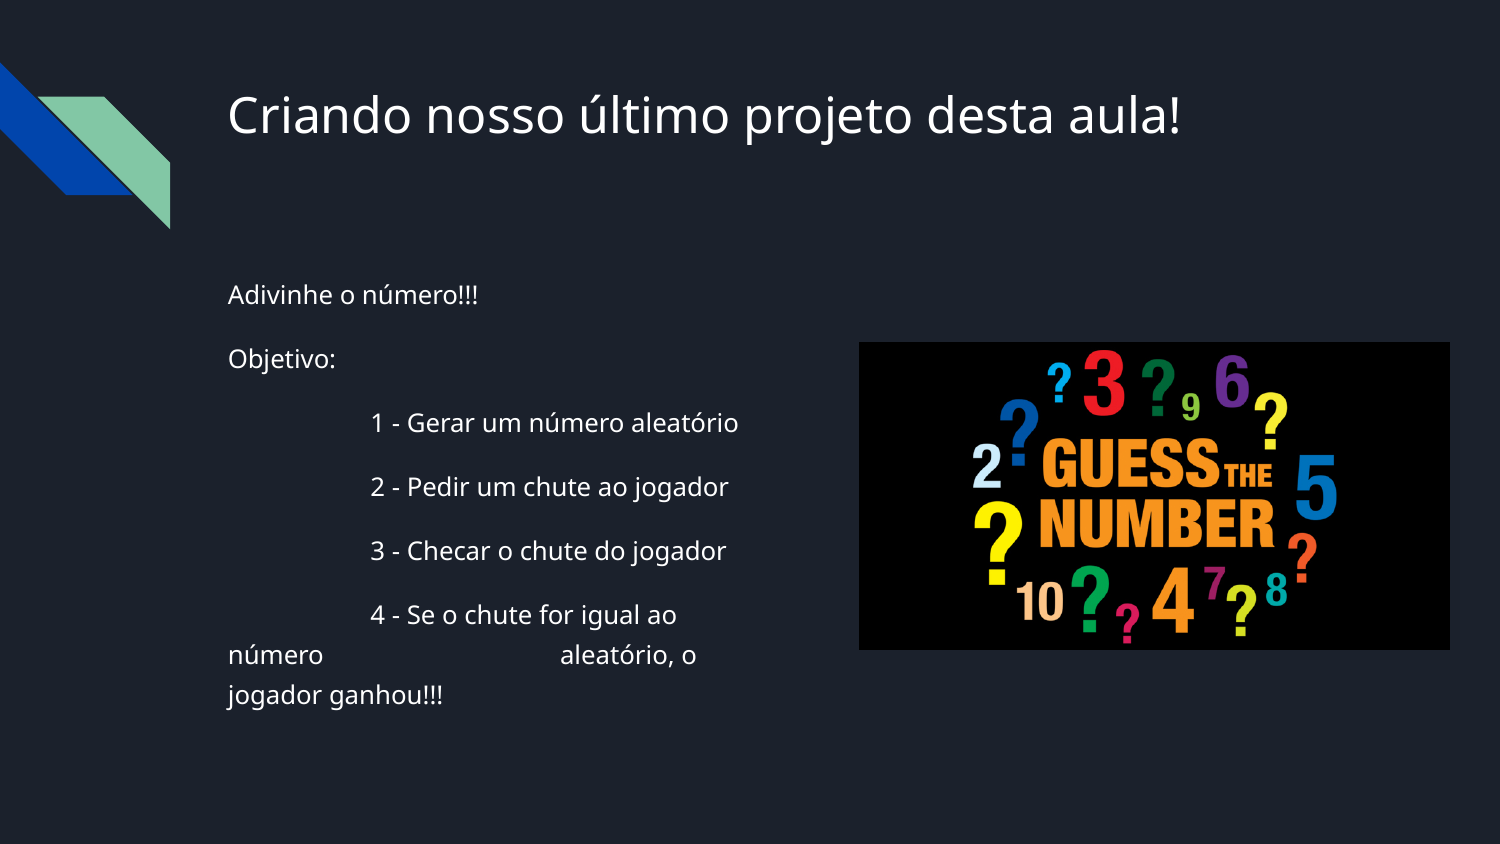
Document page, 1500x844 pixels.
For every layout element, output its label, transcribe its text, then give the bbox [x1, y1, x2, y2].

title Criando nosso último projeto desta aula! [212, 64, 1368, 215]
list Adivinhe o número!!! Objetivo: 1 - Gerar um número aleatório 2 - Pedir um chute ao jogador 3 - Checar o chute do jogador 4 - Se o chute for igual ao número aleatório, o jogador ganhou!!! [212, 257, 777, 735]
picture [858, 341, 1450, 650]
